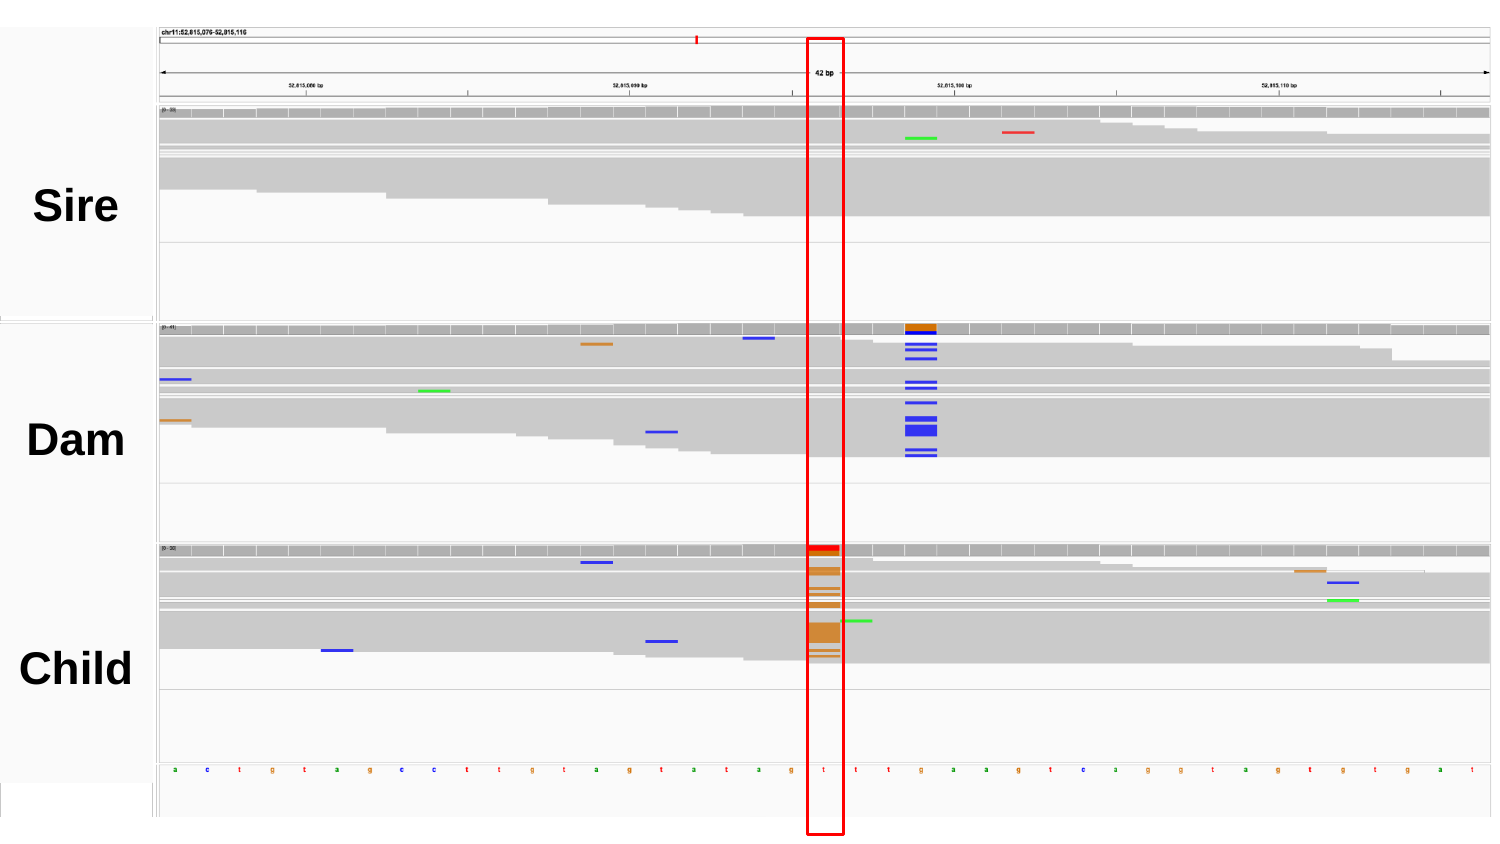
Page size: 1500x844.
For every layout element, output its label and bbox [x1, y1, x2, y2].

picture [0, 26, 1500, 817]
text_box [807, 825, 844, 835]
